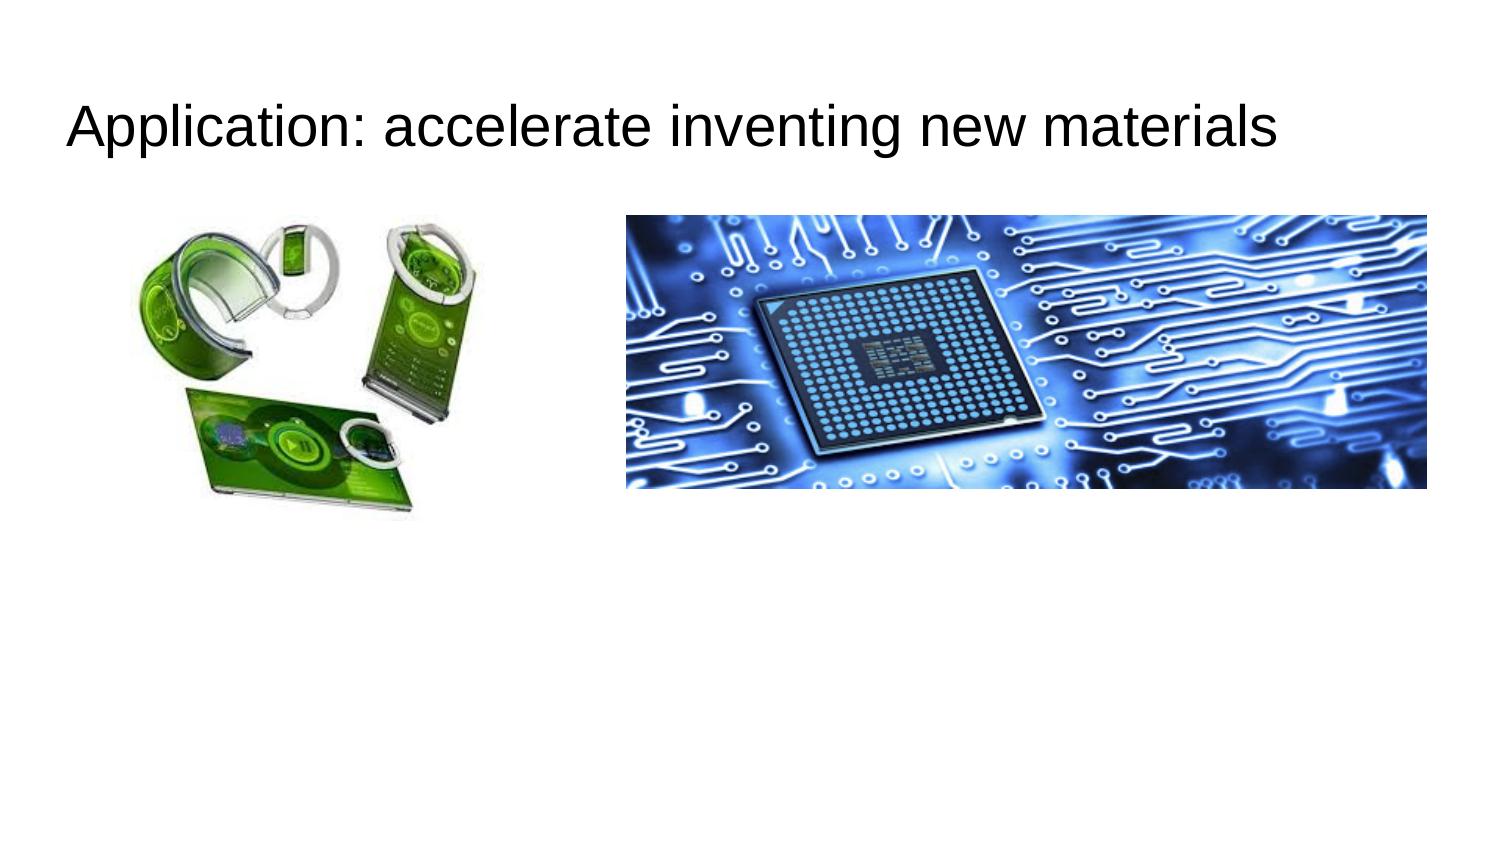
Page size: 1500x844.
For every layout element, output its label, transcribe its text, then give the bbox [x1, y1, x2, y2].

picture [129, 214, 489, 521]
picture [625, 214, 1427, 489]
title Application: accelerate inventing new materials [51, 72, 1449, 167]
